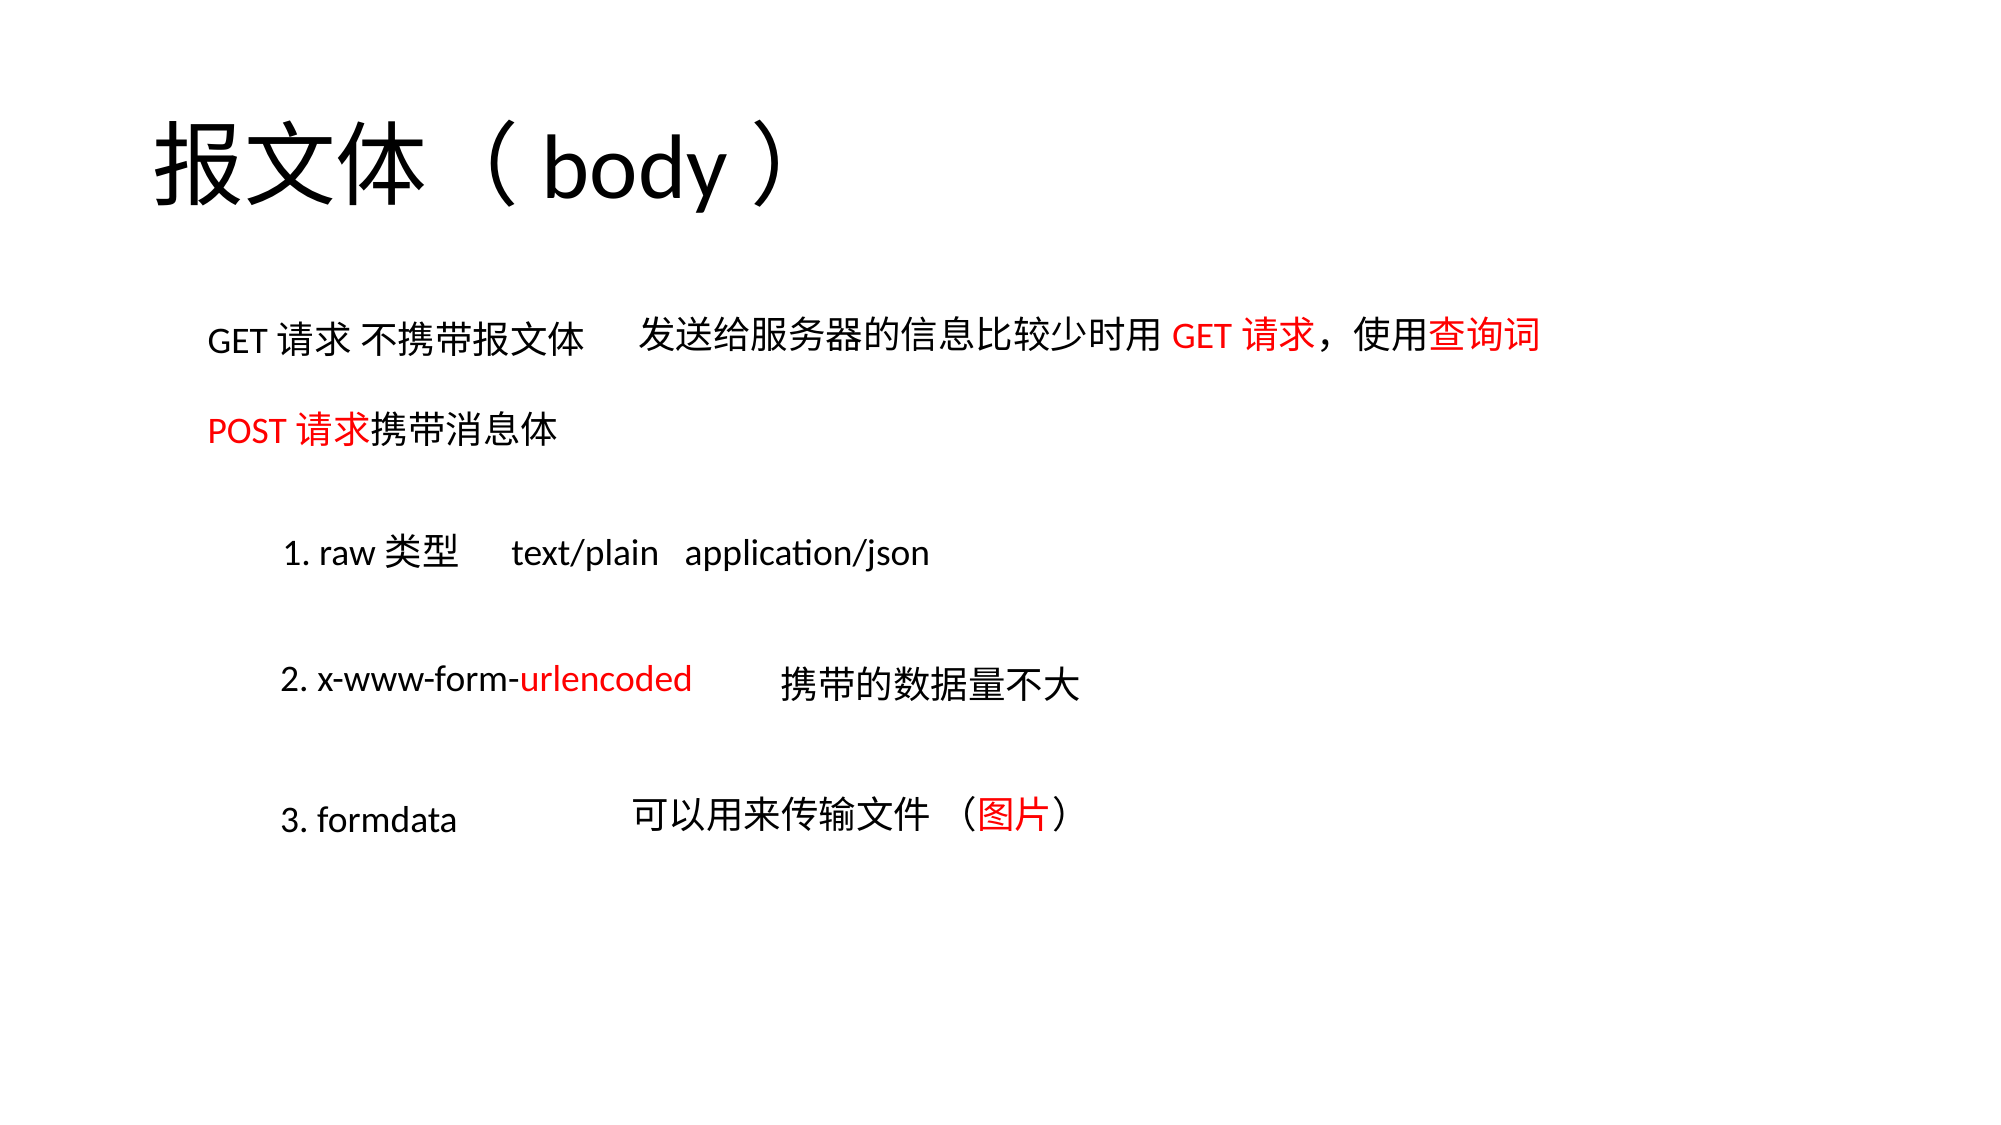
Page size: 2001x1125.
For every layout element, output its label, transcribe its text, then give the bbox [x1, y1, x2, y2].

text_box 可以用来传输文件 （图片） [616, 783, 1117, 843]
text_box 携带的数据量不大 [765, 653, 1393, 714]
text_box 1. raw类型 text/plain application/json [267, 520, 1192, 581]
text_box 3. formdata [265, 787, 945, 848]
title 报文体（body） [137, 59, 1863, 278]
text_box 2. x-www-form-urlencoded [265, 646, 742, 706]
text_box GET请求 不携带报文体 POST请求携带消息体 [192, 308, 643, 459]
text_box 发送给服务器的信息比较少时用GET请求，使用查询词 [623, 303, 1686, 363]
